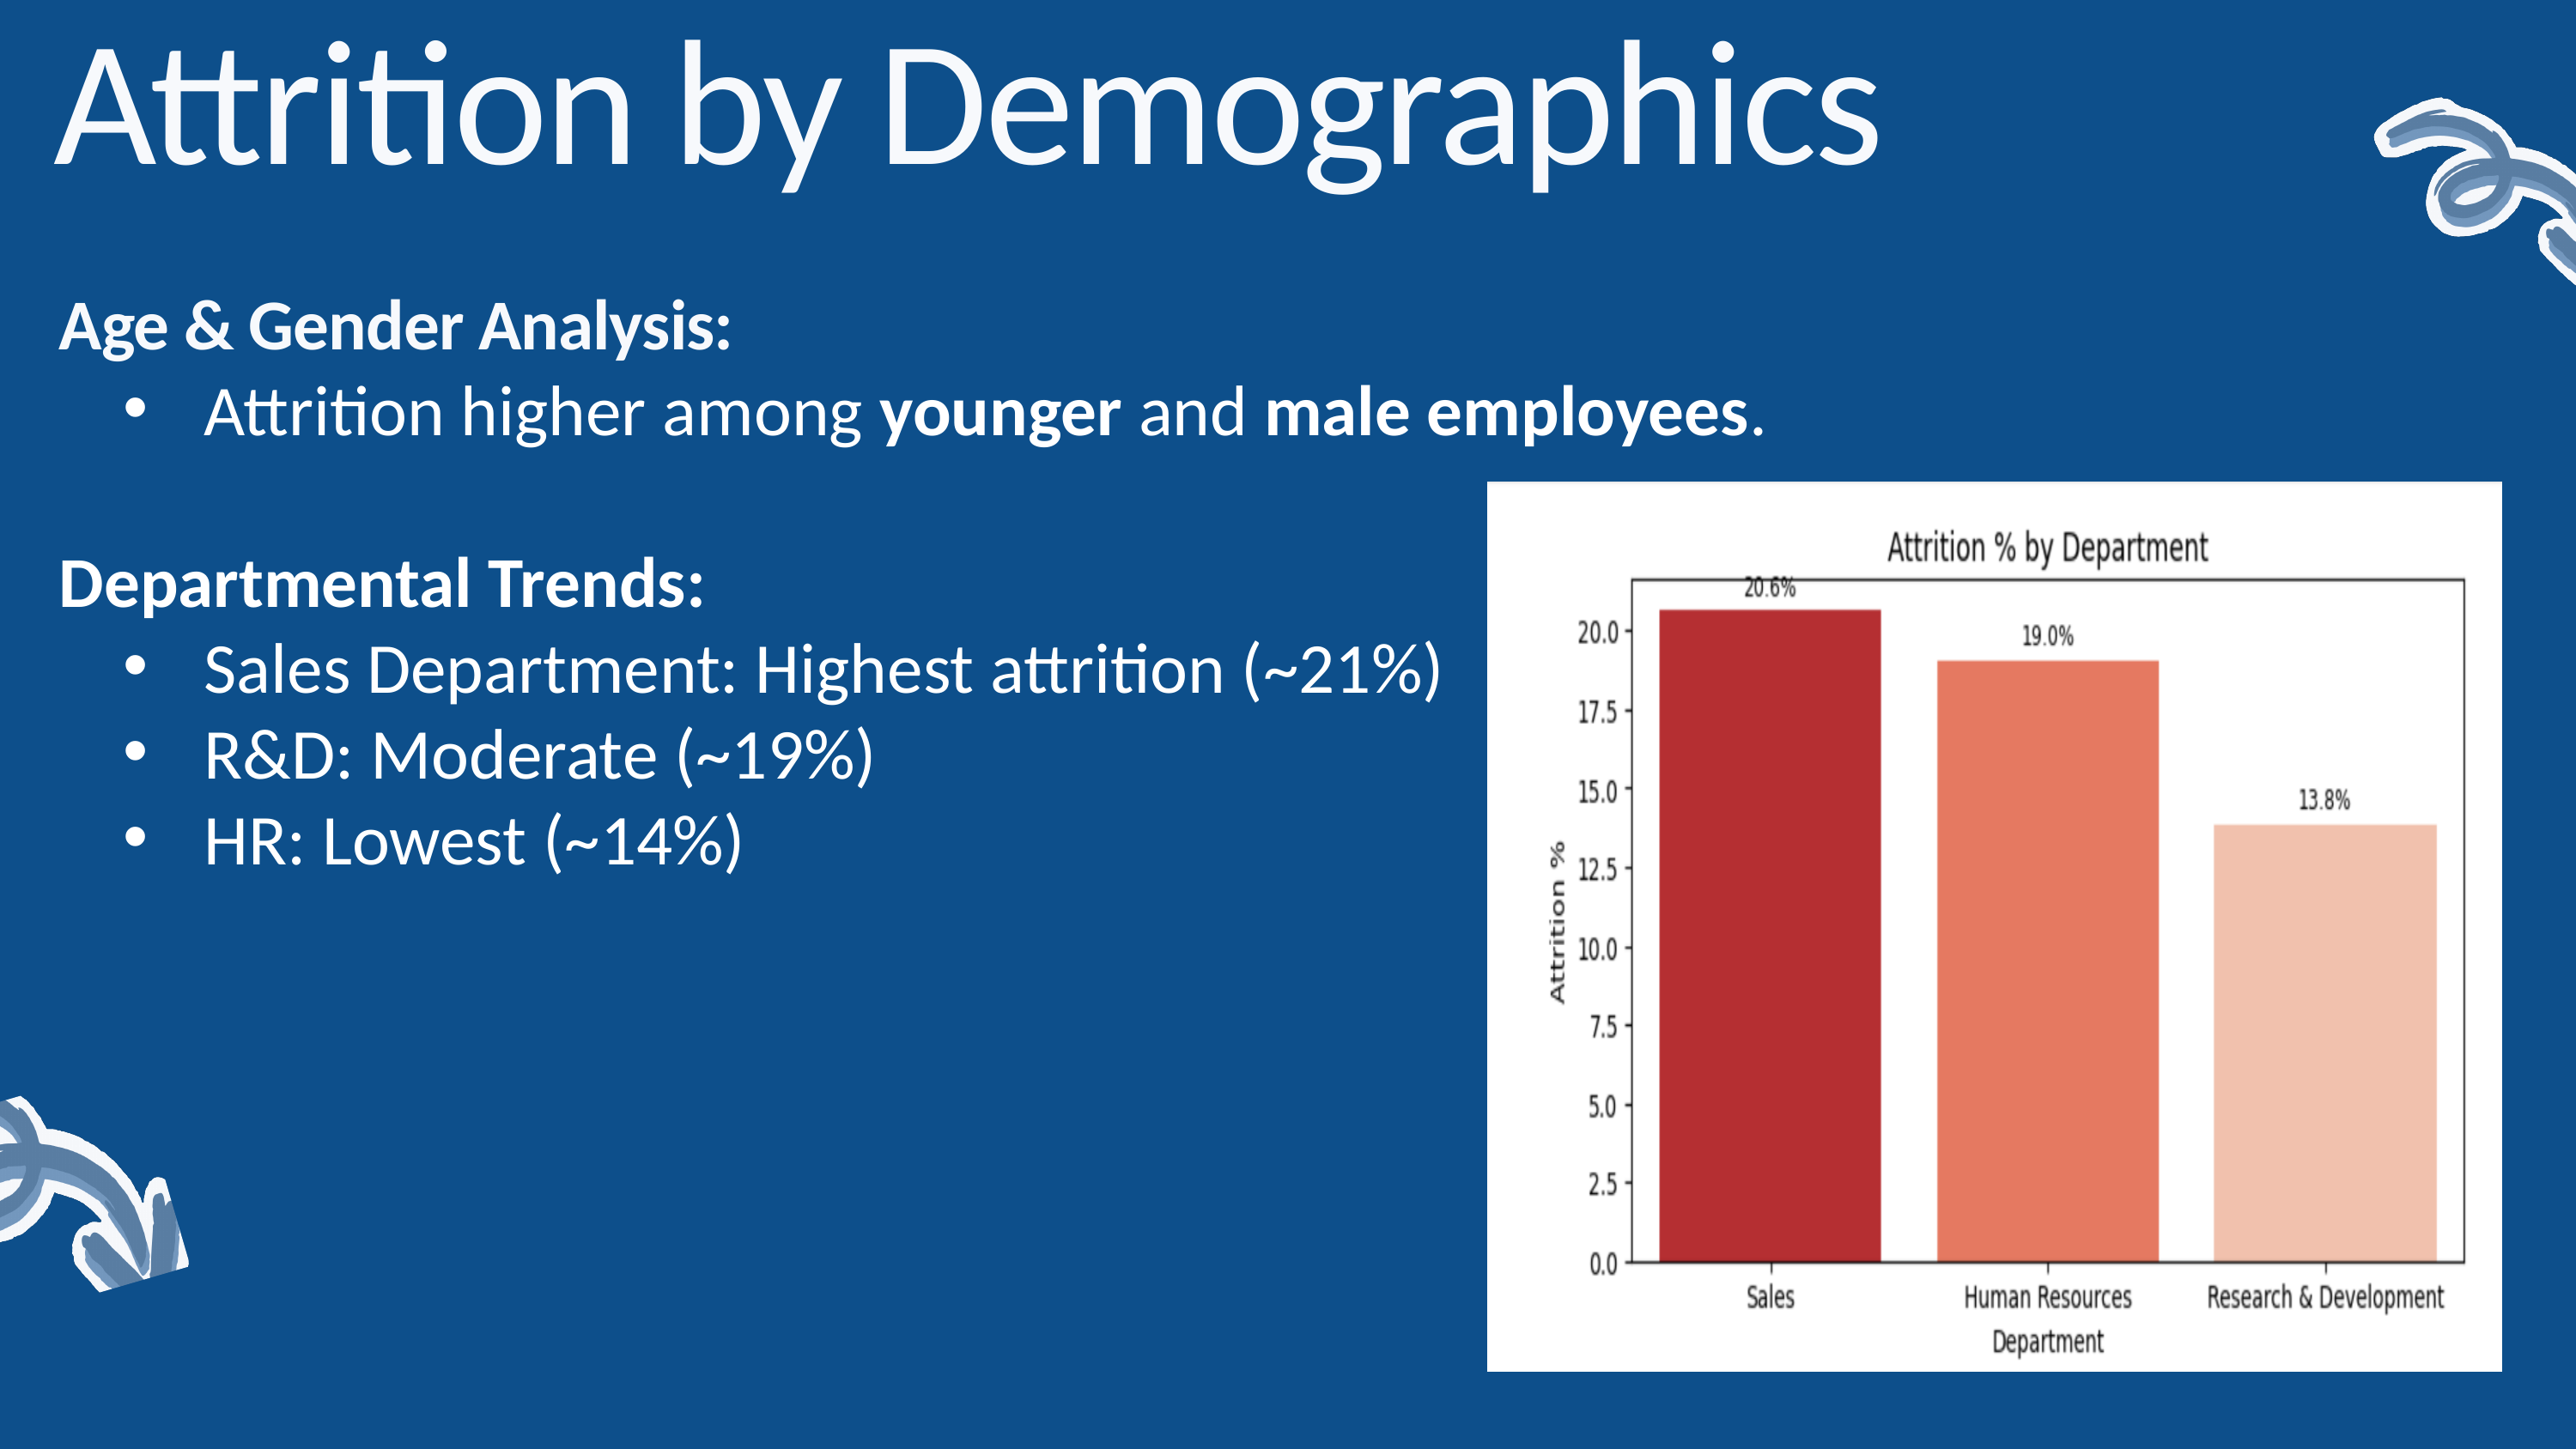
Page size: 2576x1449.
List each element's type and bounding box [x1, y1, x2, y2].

text_box [2524, 97, 2576, 309]
text_box [0, 1064, 191, 1322]
picture [1486, 481, 2502, 1373]
text_box [53, 47, 2518, 946]
